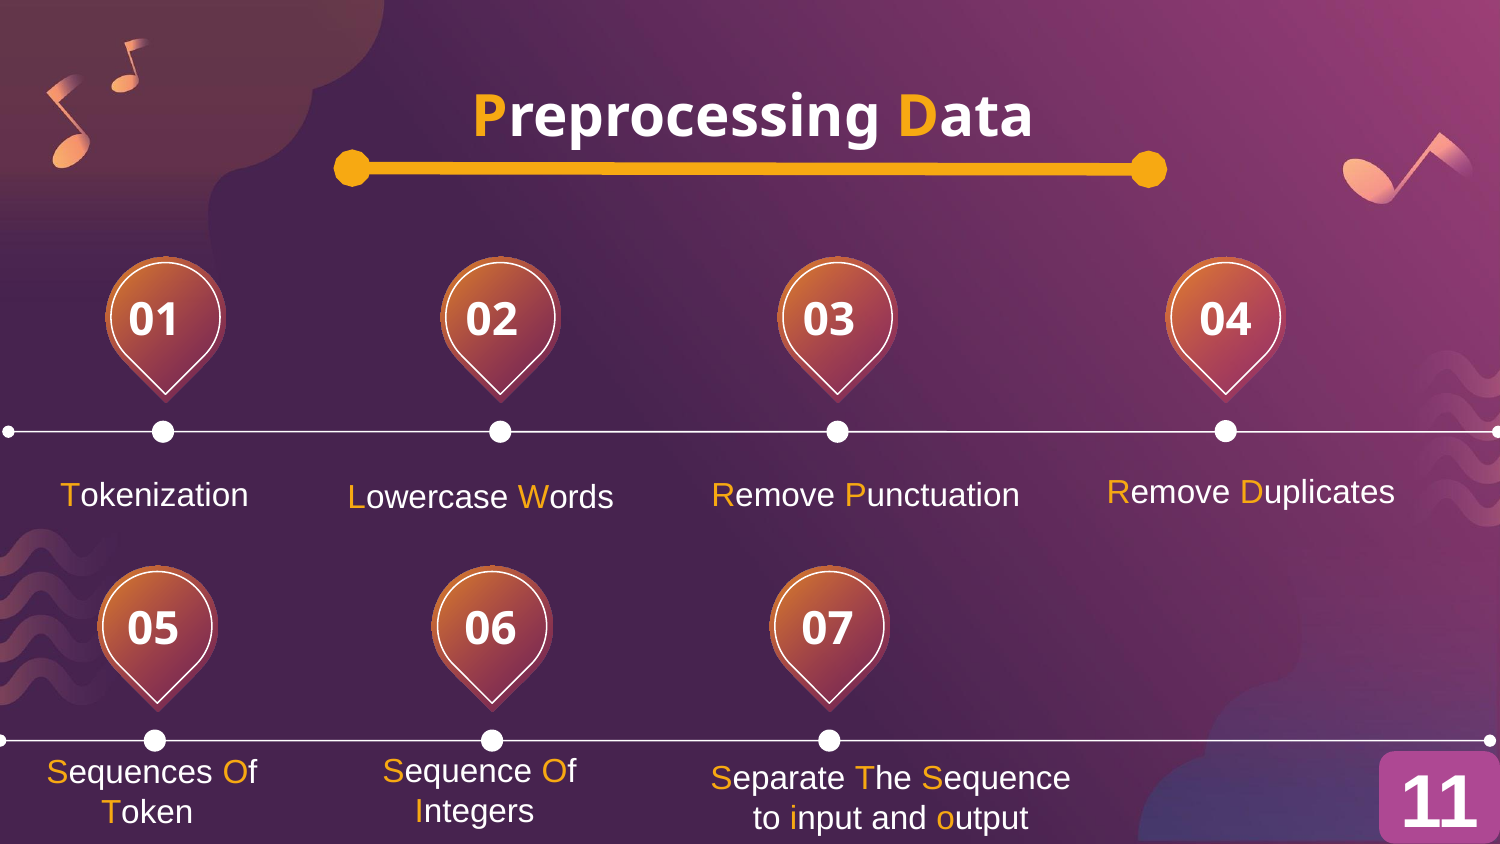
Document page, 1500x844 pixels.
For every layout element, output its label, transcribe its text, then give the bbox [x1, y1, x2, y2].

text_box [0, 540, 1491, 752]
text_box Sequence Of Integers [322, 760, 637, 834]
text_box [8, 231, 1499, 444]
text_box Tokenization [19, 463, 290, 522]
text_box Remove Duplicates [1079, 461, 1423, 520]
text_box Sequences Of Token [17, 760, 287, 830]
text_box Remove Punctuation [694, 463, 1038, 522]
text_box Separate The Sequence to input and output [681, 767, 1100, 826]
picture [0, 752, 1385, 844]
text_box Lowercase Words [324, 465, 638, 525]
picture [0, 0, 1500, 756]
title Preprocessing Data [119, 62, 1388, 157]
text_box 11 [1377, 752, 1500, 844]
